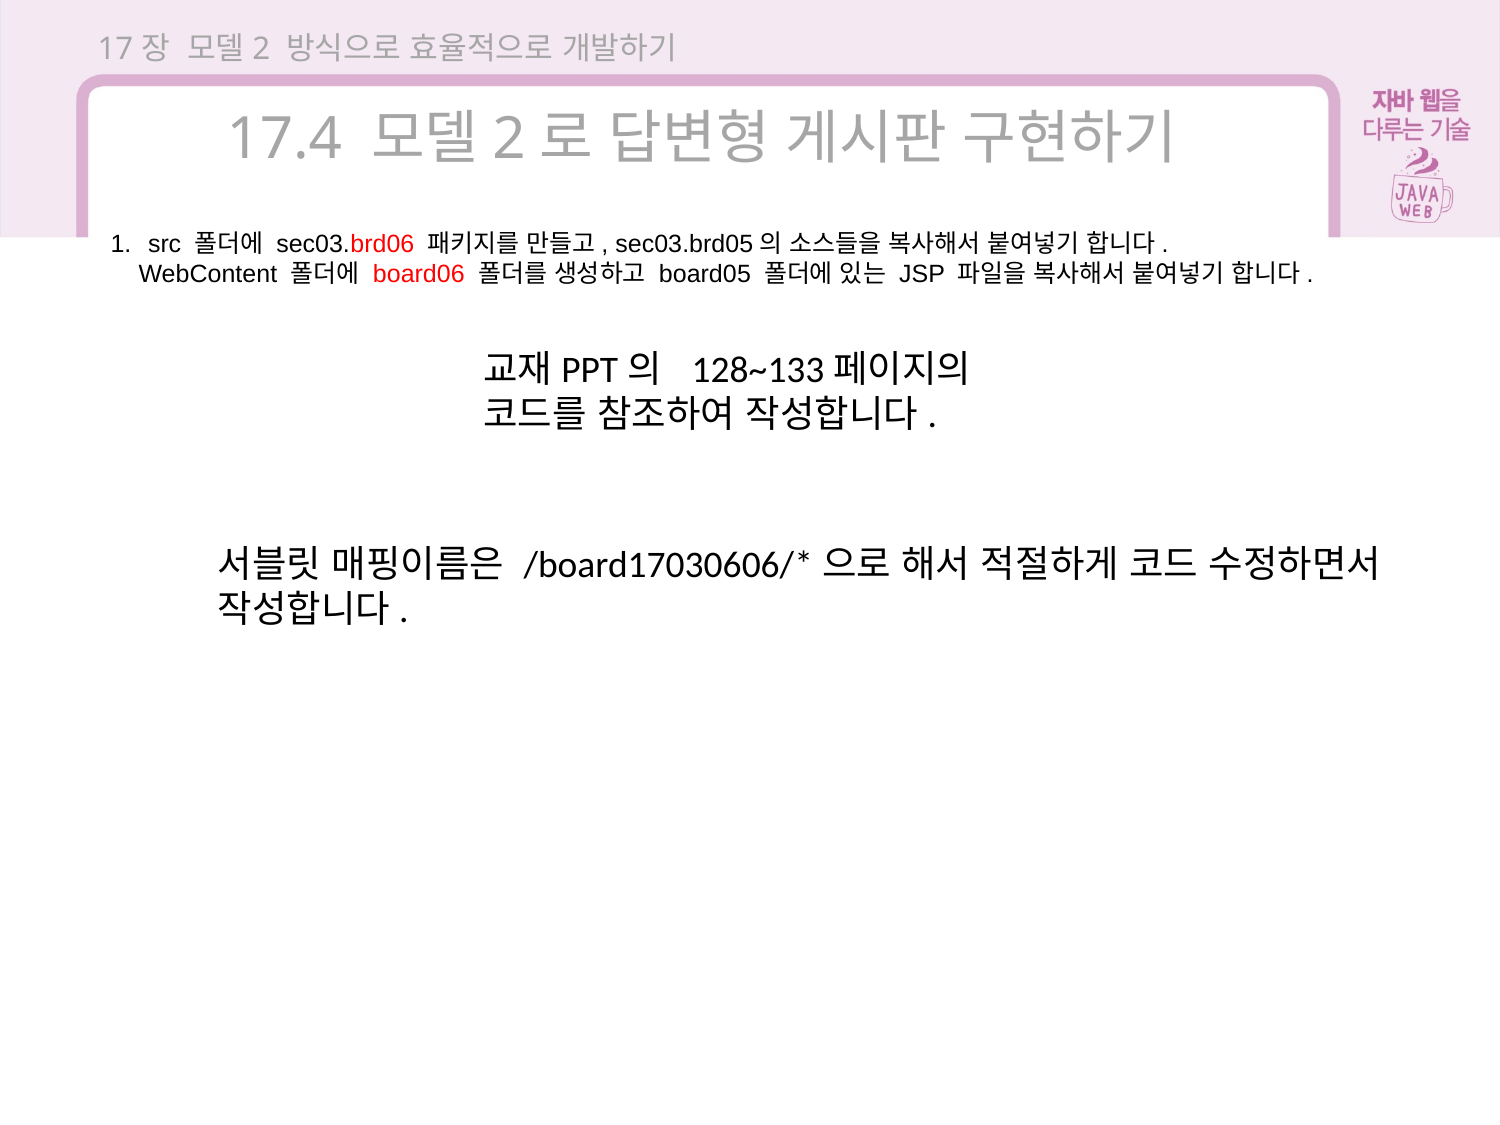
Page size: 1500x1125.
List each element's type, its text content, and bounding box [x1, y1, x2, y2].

picture [0, 0, 1500, 1125]
text_box 17장 모델2 방식으로 효율적으로 개발하기 [82, 0, 1133, 74]
text_box src 폴더에 sec03.brd06 패키지를 만들고, sec03.brd05의 소스들을 복사해서 붙여넣기 합니다. WebContent 폴더에 board06 폴더를 생성하고 board05 폴더에 있는 JSP 파일을 복사해서 붙여넣기 합니다. [95, 220, 1405, 355]
text_box 서블릿 매핑이름은 /board17030606/*으로 해서 적절하게 코드 수정하면서 작성합니다. [202, 532, 1397, 638]
text_box 교재PPT의 128~133페이지의 코드를 참조하여 작성합니다. [468, 338, 997, 443]
text_box 17.4 모델2로 답변형 게시판 구현하기 [176, 92, 1227, 178]
